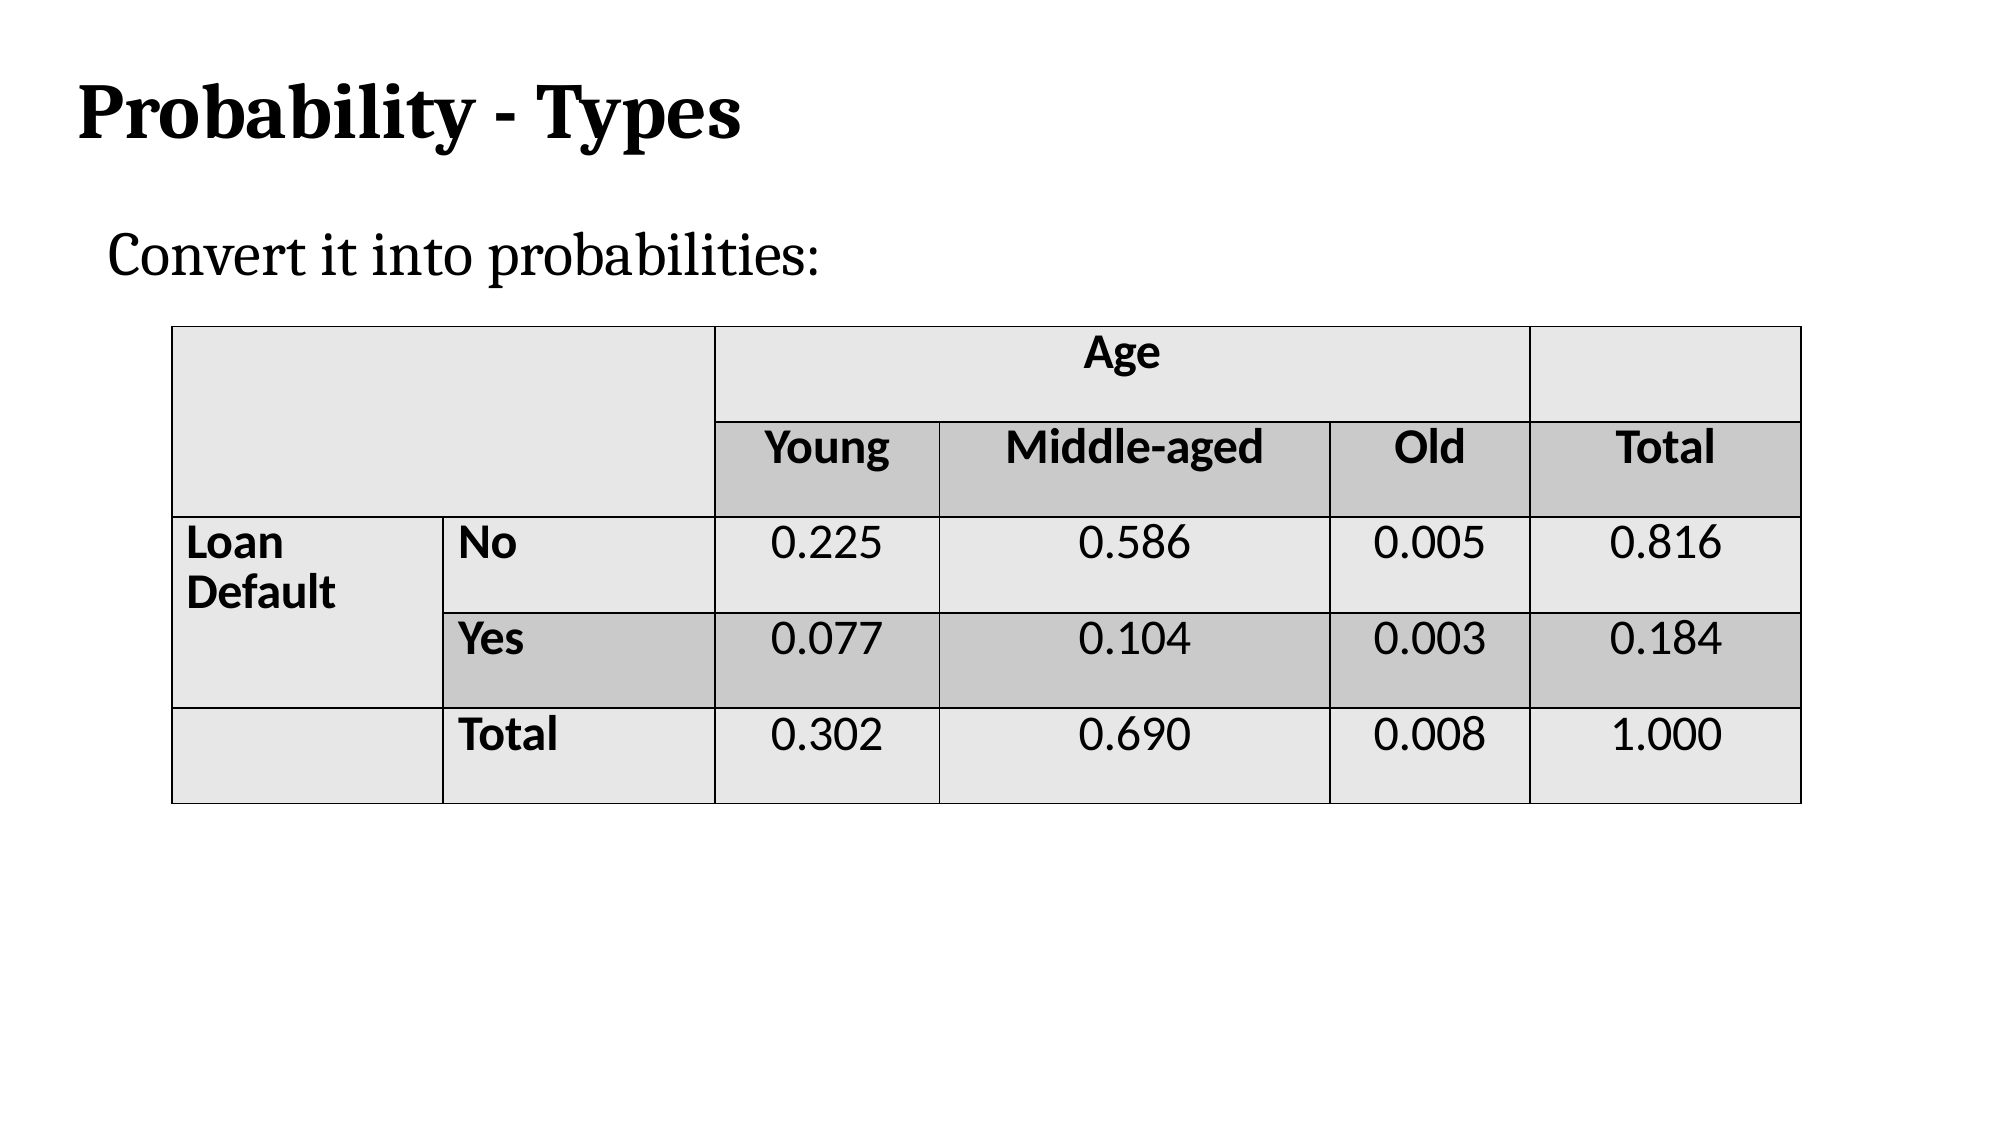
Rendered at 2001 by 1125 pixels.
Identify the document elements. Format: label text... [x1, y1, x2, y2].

table_cell 0.104 [940, 614, 1329, 707]
table_cell 0.586 [940, 518, 1329, 612]
table_cell 0.302 [716, 709, 939, 803]
table_cell 0.003 [1331, 614, 1529, 707]
table_header [173, 327, 714, 516]
table_cell [173, 709, 442, 803]
table_cell 0.184 [1531, 614, 1800, 707]
table_cell Total [444, 709, 714, 803]
table_header [1531, 327, 1800, 421]
table_cell 0.077 [716, 614, 939, 707]
table_cell 1.000 [1531, 709, 1800, 803]
table_cell No [444, 518, 714, 612]
table_cell 0.008 [1331, 709, 1529, 803]
text_box Probability - Types [60, 54, 1940, 172]
table_cell Total [1531, 423, 1800, 516]
table_header Age [716, 327, 1529, 421]
text_box Convert it into probabilities: [106, 210, 873, 288]
table_cell Young [716, 423, 939, 516]
table_cell 0.816 [1531, 518, 1800, 612]
table_cell Middle-aged [940, 423, 1329, 516]
table_cell Old [1331, 423, 1529, 516]
table_cell 0.225 [716, 518, 939, 612]
table_cell Loan Default [173, 518, 442, 707]
table_cell Yes [444, 614, 714, 707]
table_cell 0.005 [1331, 518, 1529, 612]
table_cell 0.690 [940, 709, 1329, 803]
